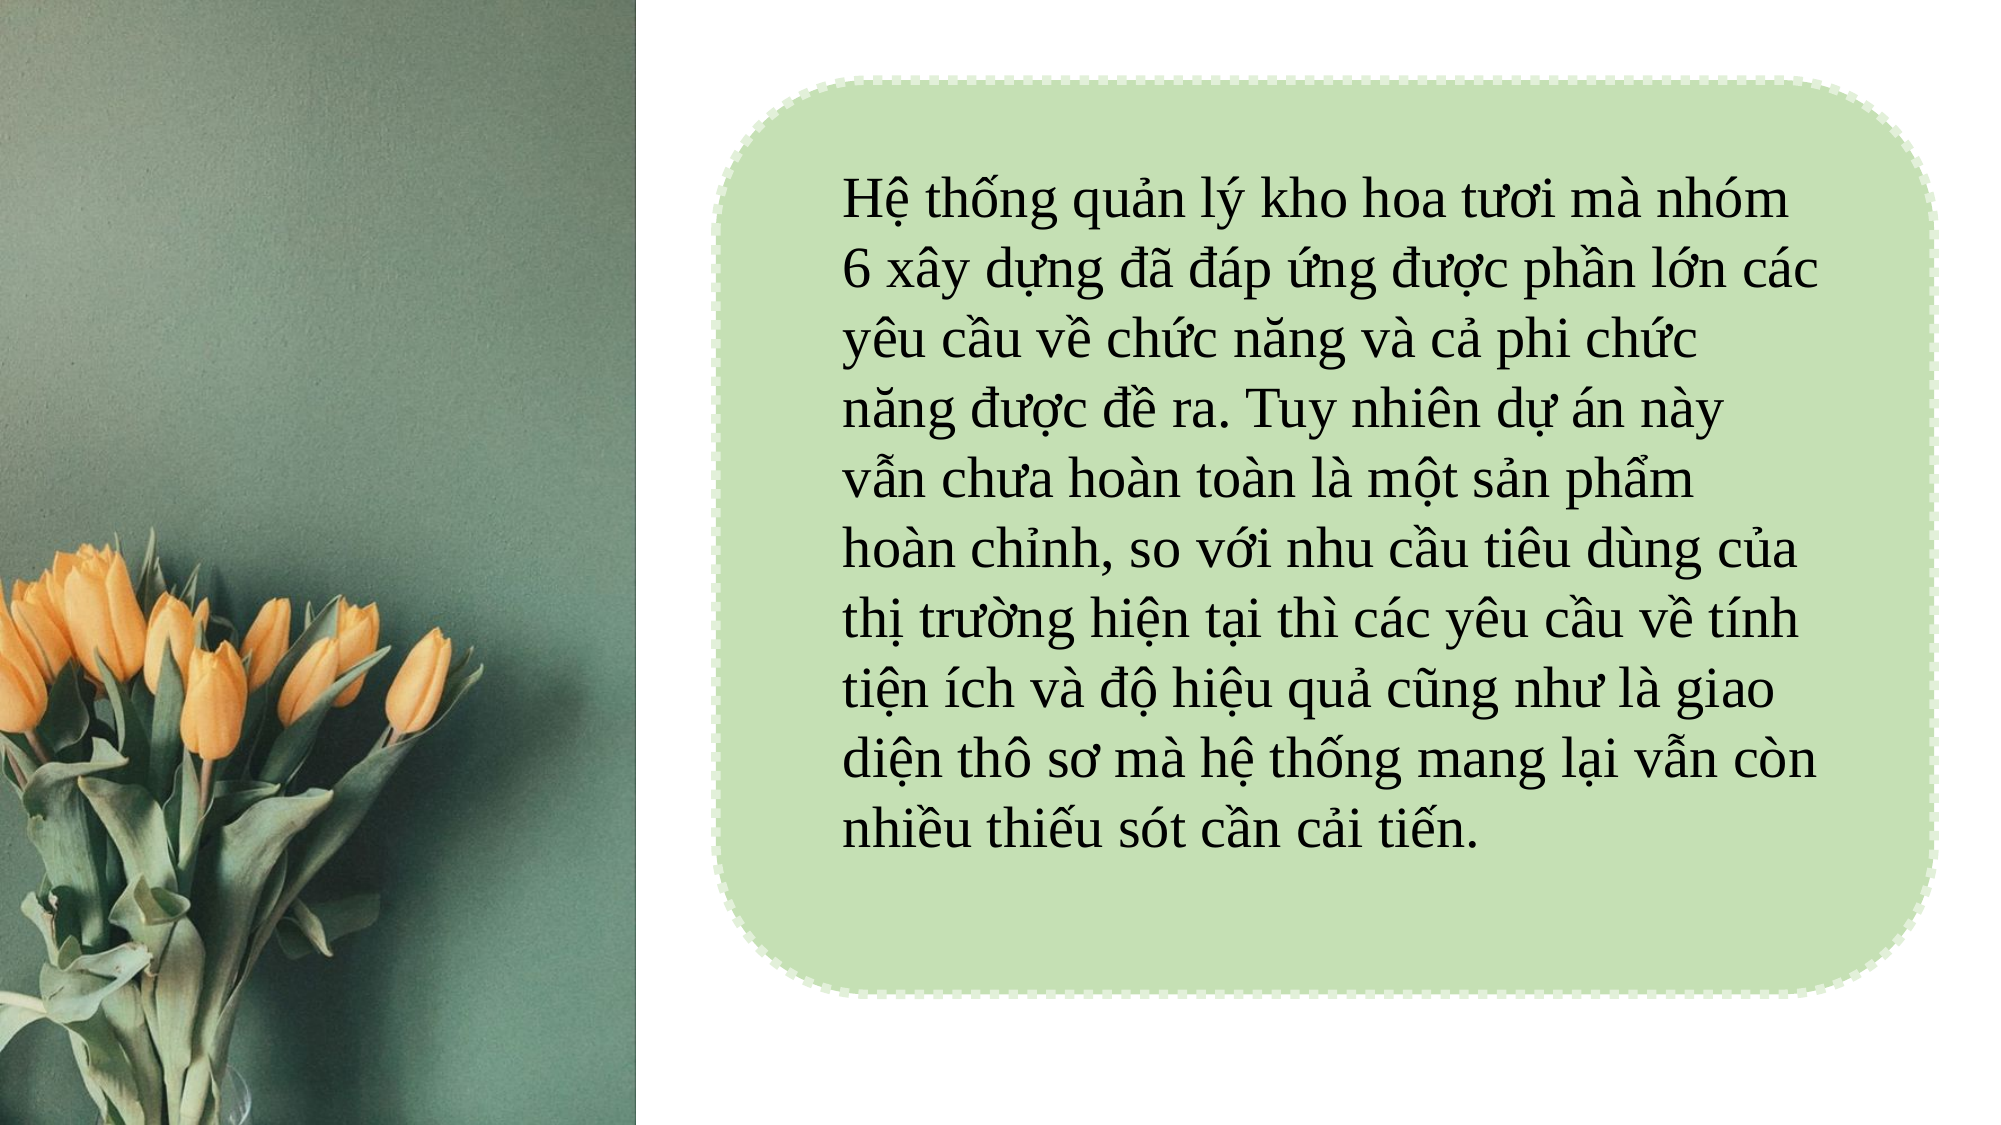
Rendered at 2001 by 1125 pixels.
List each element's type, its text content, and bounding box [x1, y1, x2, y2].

text_box [714, 79, 1936, 996]
text_box Hệ thống quản lý kho hoa tươi mà nhóm 6 xây dựng đã đáp ứng được phần lớn các yêu cầu về chức năng và cả phi chức năng được đề ra. Tuy nhiên dự án này vẫn chưa hoàn toàn là một sản phẩm hoàn chỉnh, so với nhu cầu tiêu dùng của thị trường hiện tại thì các yêu cầu về tính tiện ích và độ hiệu quả cũng như là giao diện thô sơ mà hệ thống mang lại vẫn còn nhiều thiếu sót cần cải tiến. [827, 151, 1836, 937]
picture [0, 0, 636, 1125]
